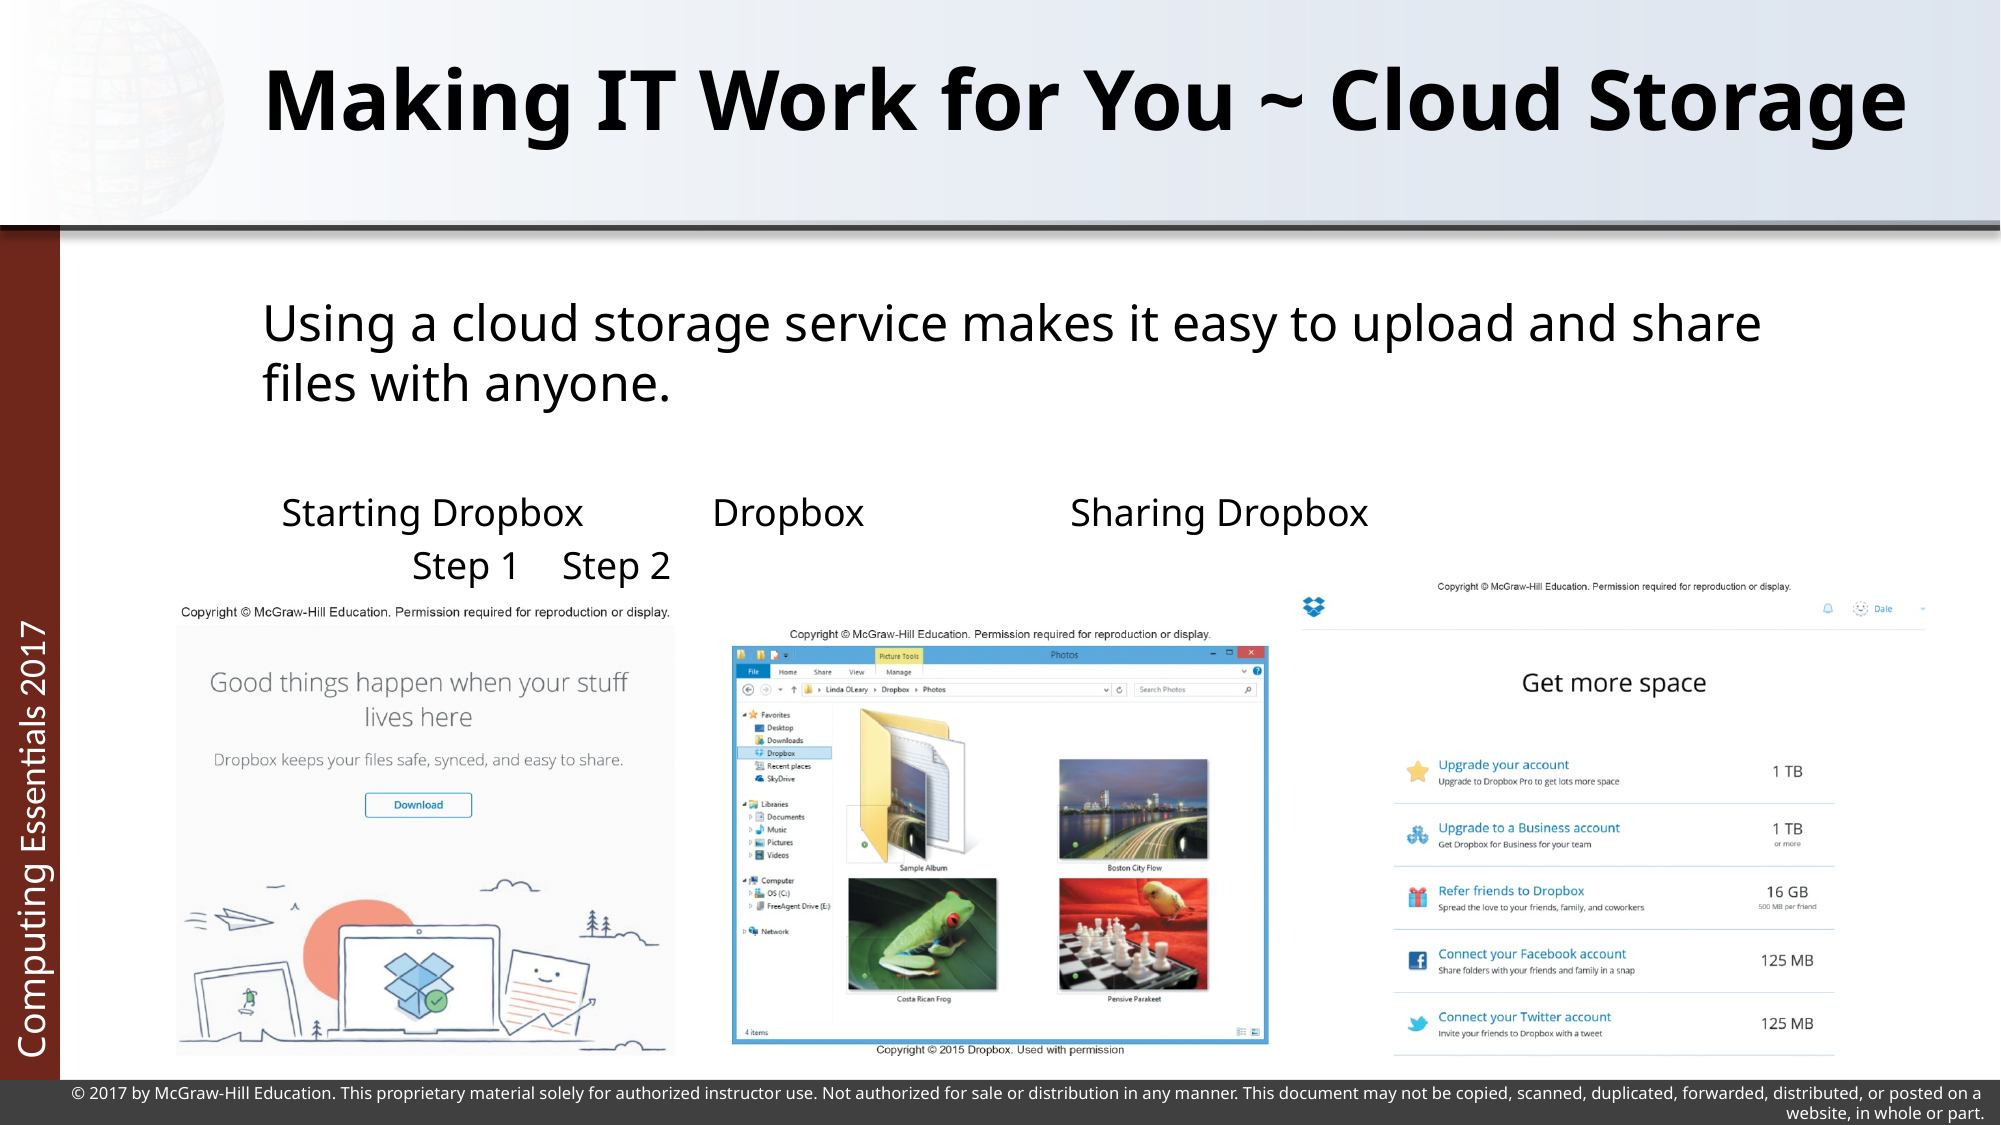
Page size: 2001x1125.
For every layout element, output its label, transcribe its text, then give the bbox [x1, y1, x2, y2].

picture [730, 629, 1270, 1057]
picture [174, 606, 676, 1057]
picture [1300, 581, 1927, 1057]
title Making IT Work for You ~ Cloud Storage [247, 0, 1985, 195]
list Using a cloud storage service makes it easy to upload and share files with anyone. Starting Dropbox Dropbox Sharing Dropbox Step 1 Step 2 [247, 284, 1807, 496]
